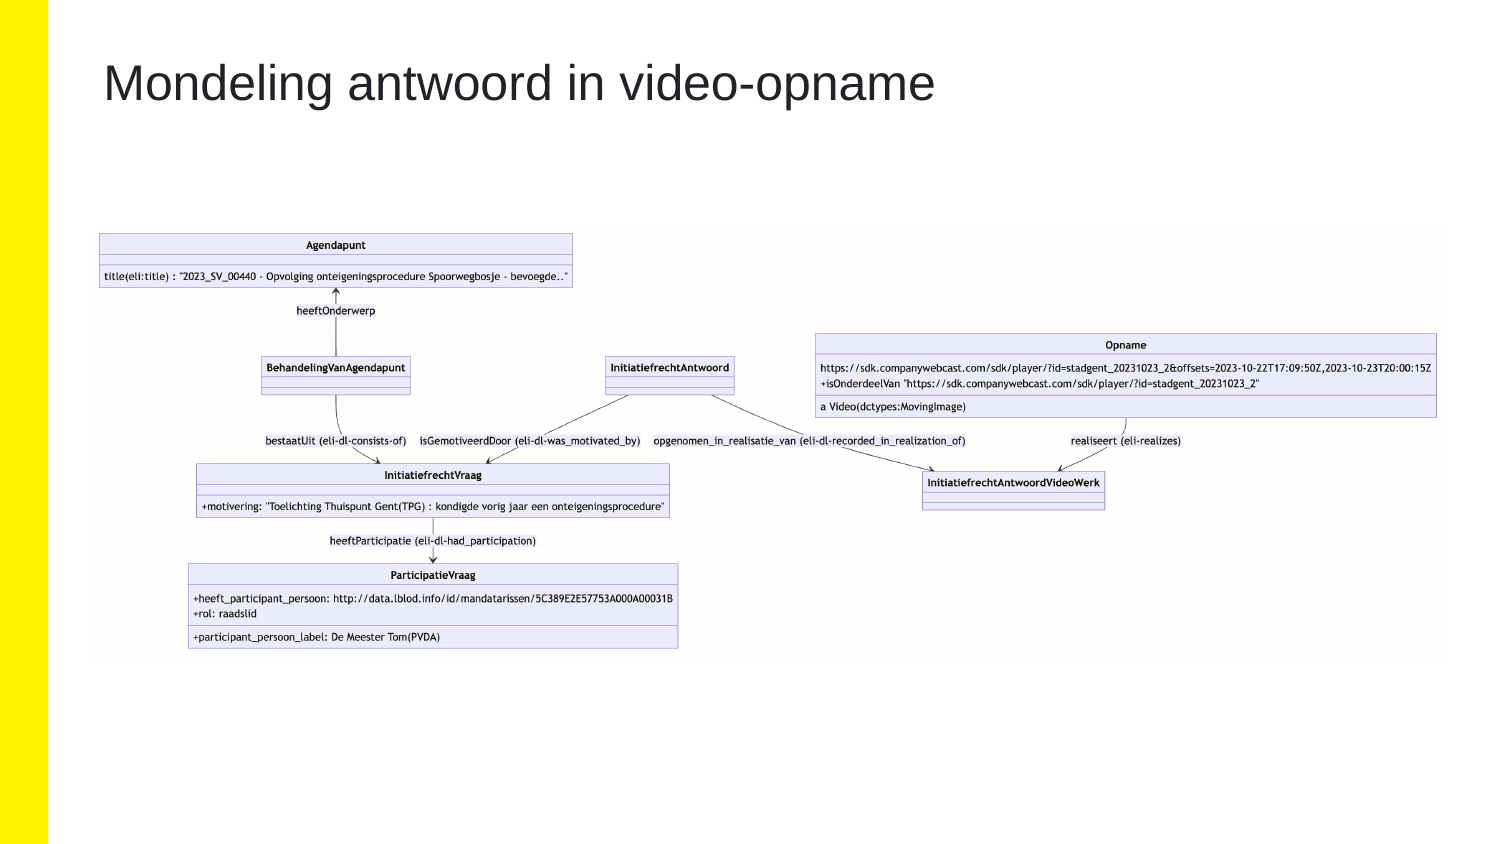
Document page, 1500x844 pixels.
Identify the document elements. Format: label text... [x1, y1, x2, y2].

text_box Mondeling antwoord in video-opname [92, 45, 1500, 149]
picture [91, 226, 1448, 666]
